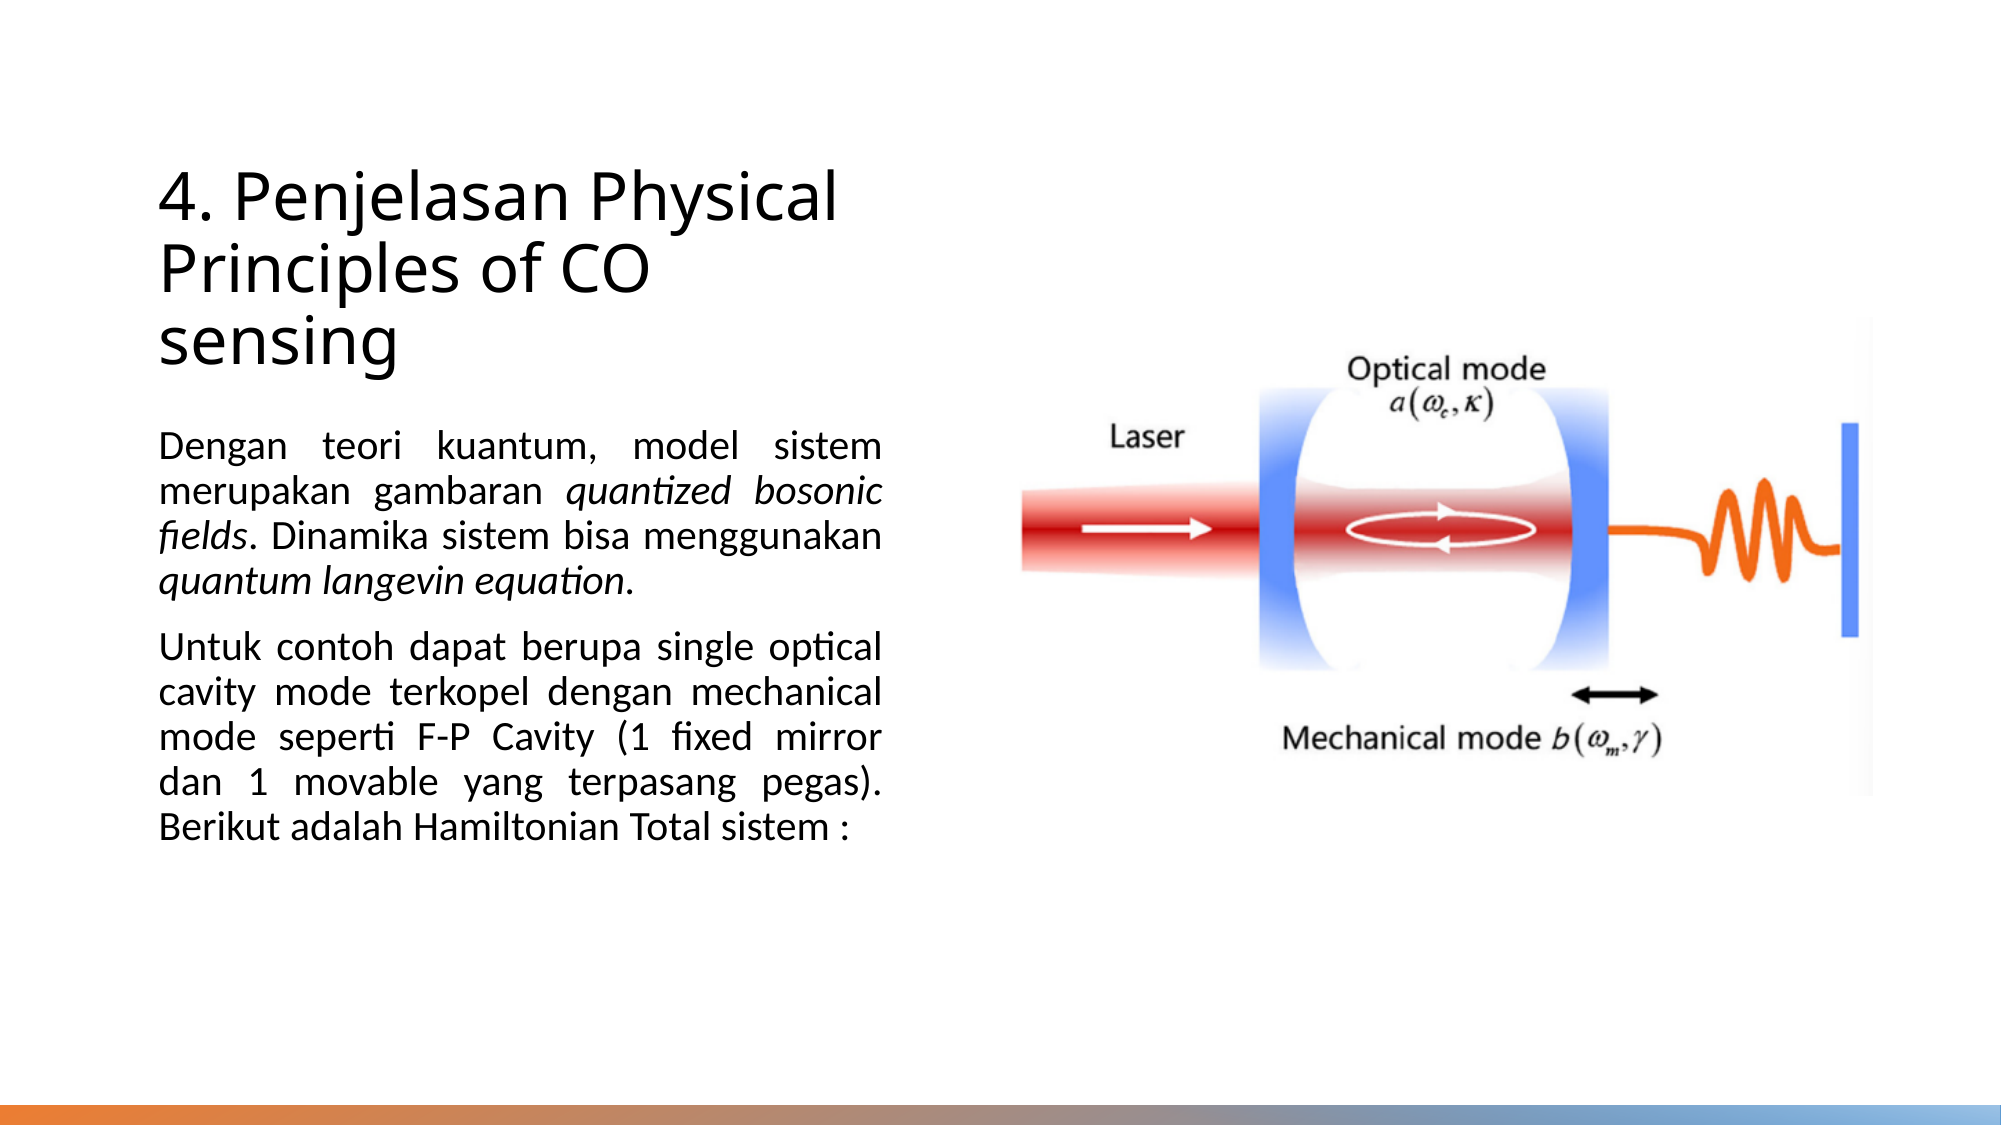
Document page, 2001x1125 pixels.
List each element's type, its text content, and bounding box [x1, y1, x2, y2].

picture [999, 317, 1873, 796]
title 4. Penjelasan Physical Principles of CO sensing [143, 121, 898, 387]
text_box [0, 1105, 2000, 1125]
